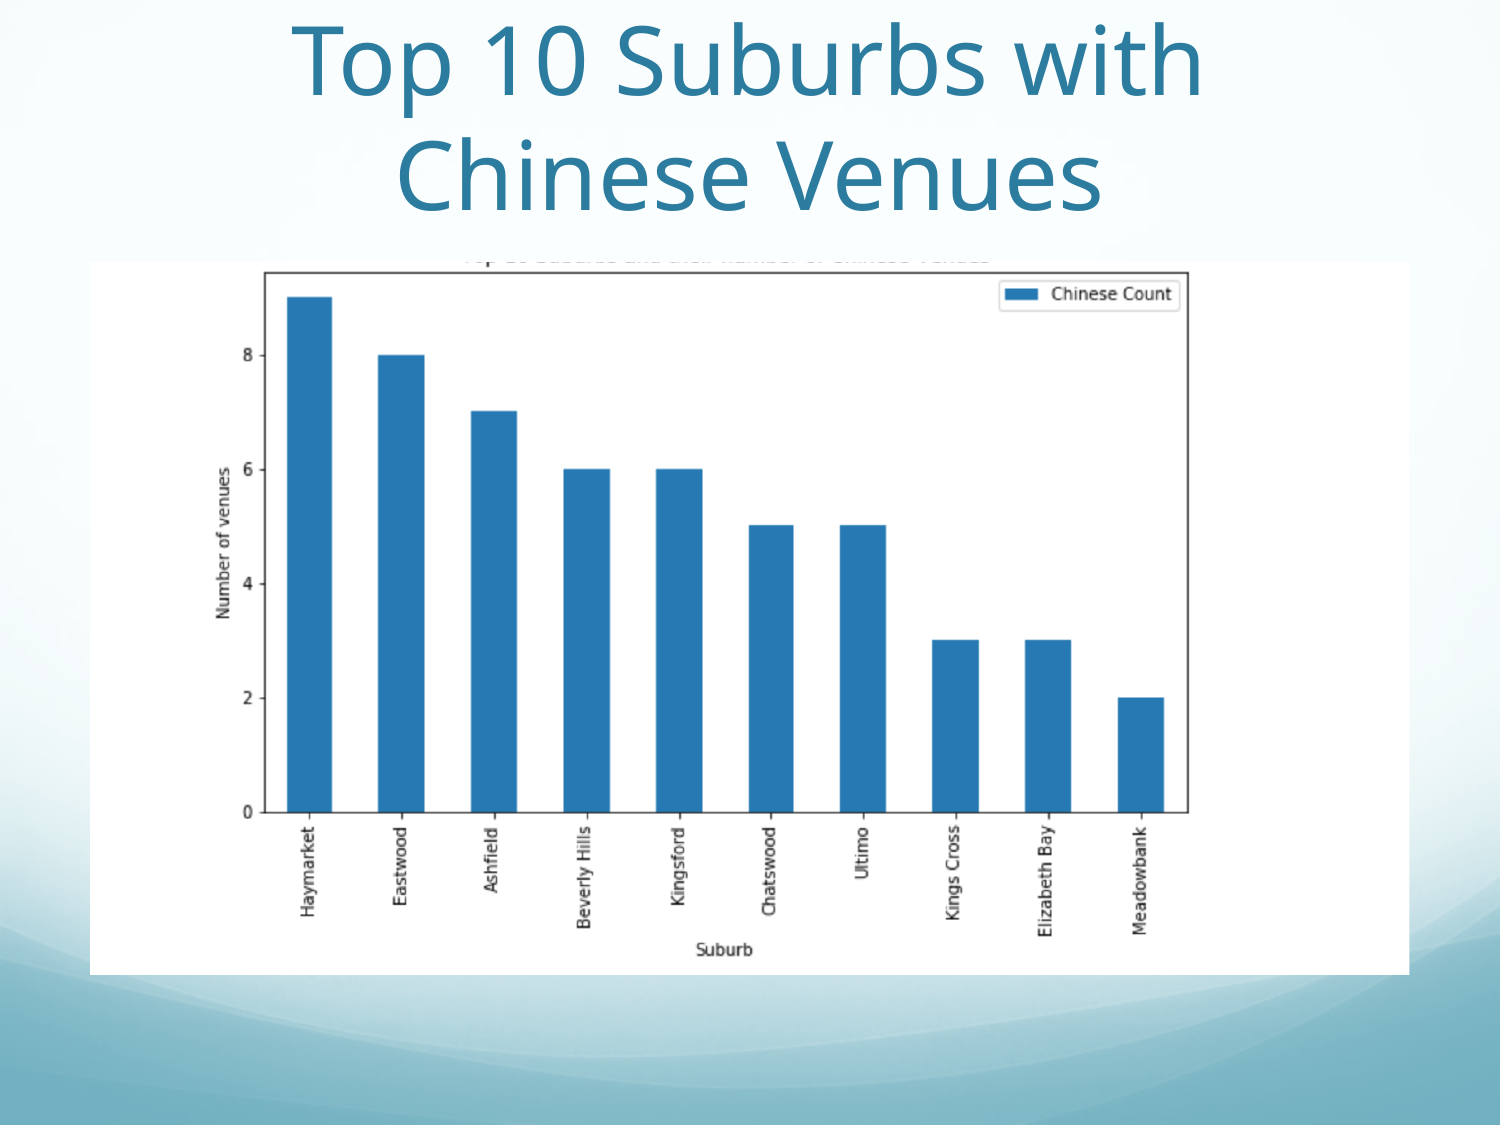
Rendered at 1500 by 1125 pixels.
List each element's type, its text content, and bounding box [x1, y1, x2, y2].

title Top 10 Suburbs with Chinese Venues [90, 17, 1410, 237]
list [89, 261, 1410, 976]
